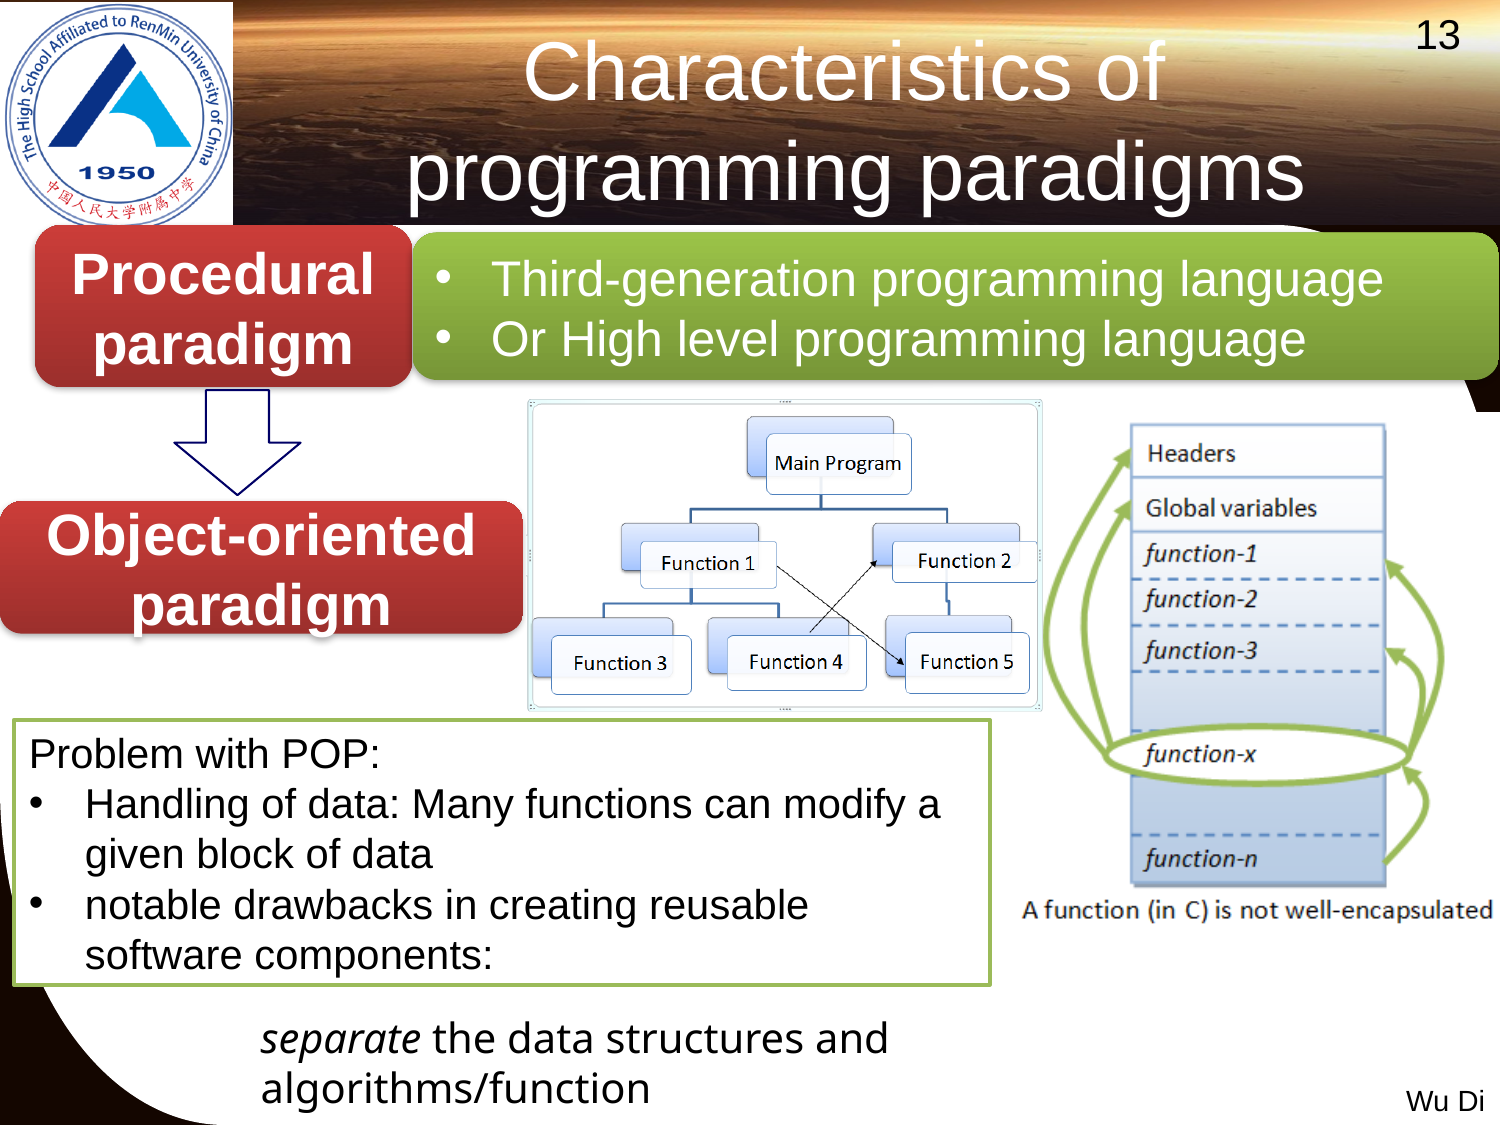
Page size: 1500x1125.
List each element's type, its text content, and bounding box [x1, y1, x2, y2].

text_box Object-oriented paradigm [0, 501, 520, 634]
text_box Problem with POP: Handling of data: Many functions can modify a given block of data notable drawbacks in creating reusable software components: [12, 718, 992, 987]
picture [525, 399, 1500, 937]
text_box separate the data structures and algorithms/function [245, 1004, 1246, 1120]
picture [0, 0, 1500, 235]
text_box Procedural paradigm [34, 224, 412, 388]
title Characteristics of programming paradigms [237, 45, 1475, 225]
text_box [174, 390, 301, 496]
text_box Third-generation programming language Or High level programming language [412, 232, 1500, 380]
